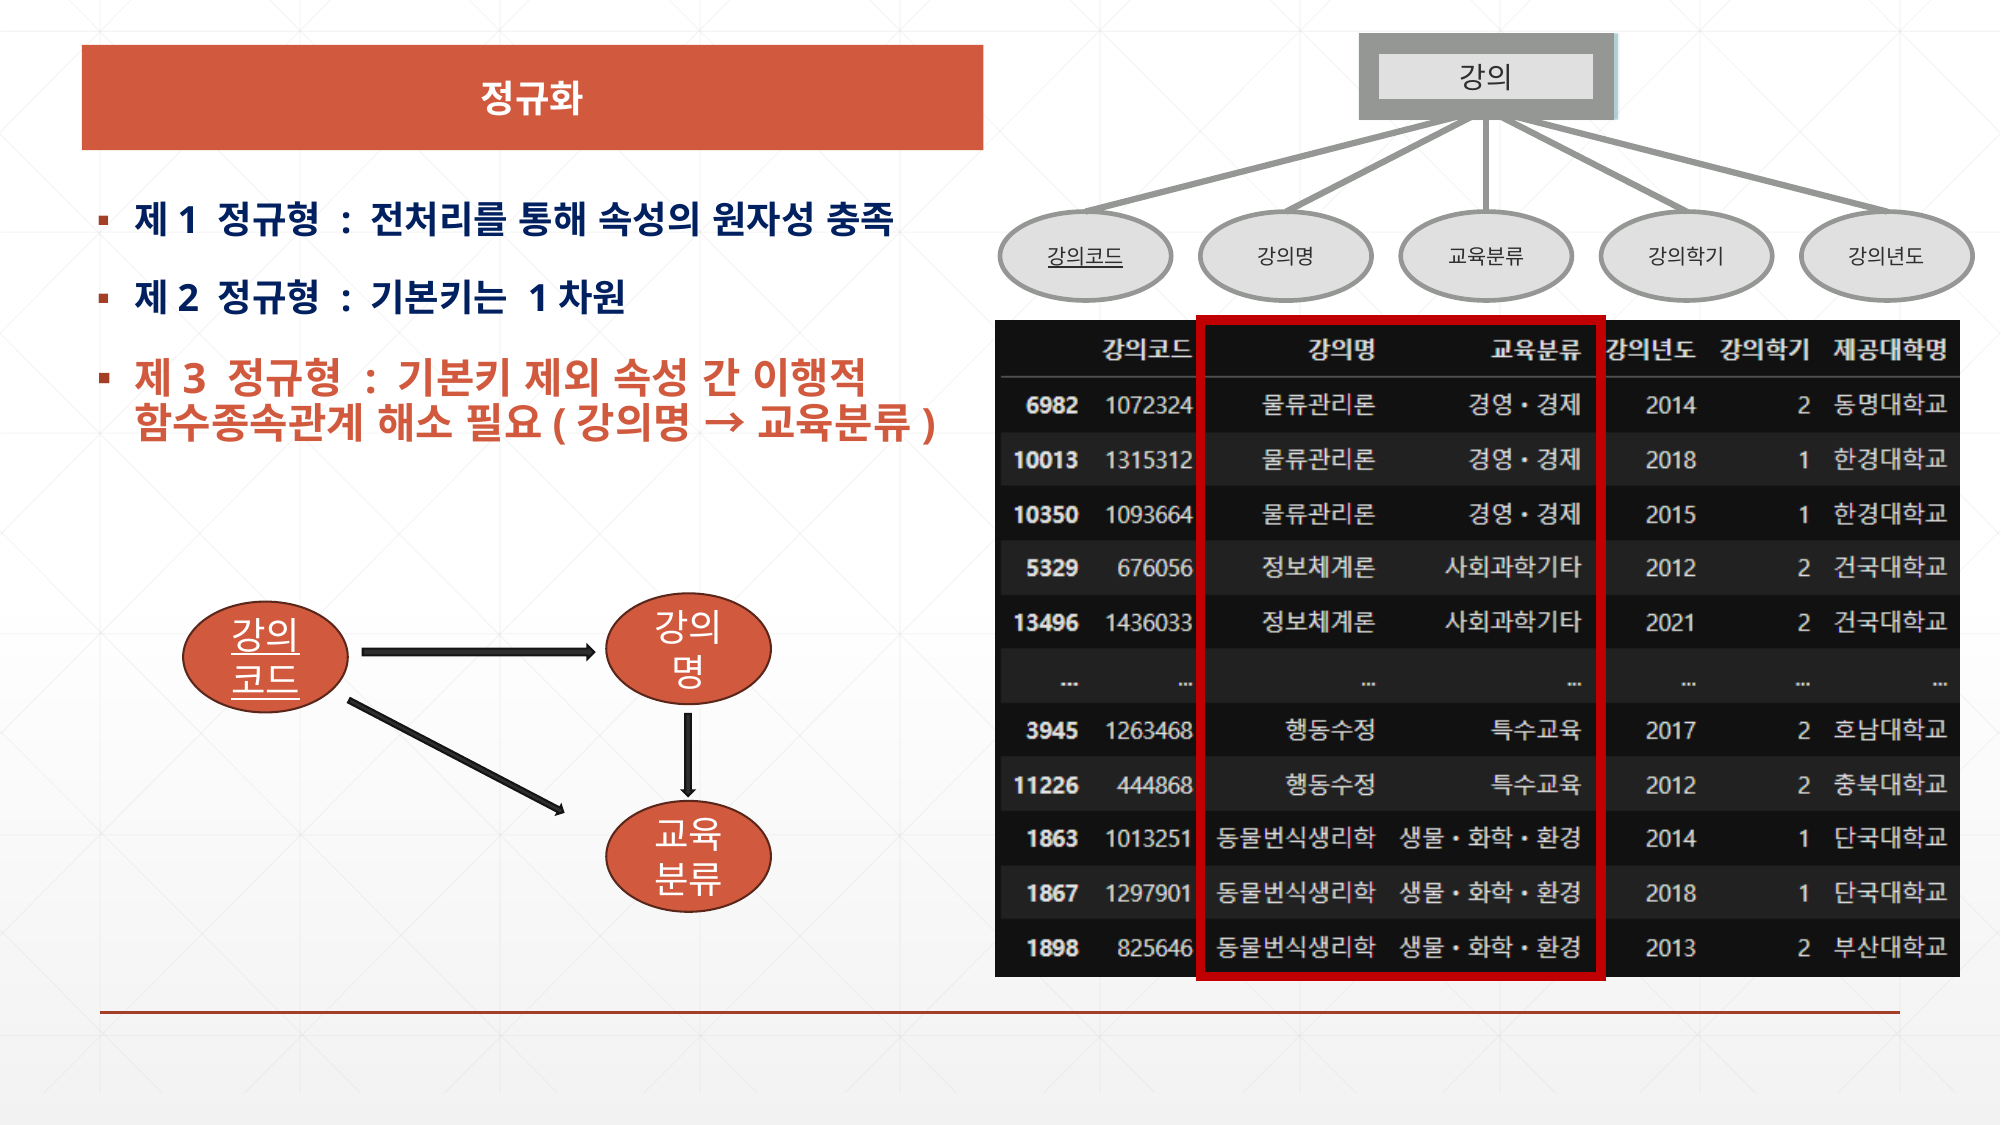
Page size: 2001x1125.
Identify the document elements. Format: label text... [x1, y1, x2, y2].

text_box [183, 593, 771, 912]
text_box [999, 43, 1973, 301]
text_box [81, 44, 984, 151]
list 제1 정규형 : 전처리를 통해 속성의 원자성 충족 제2 정규형 : 기본키는 1차원 제3 정규형 : 기본키 제외 속성 간 이행적 함수종속관계 해소 필요(강의명 → 교육분류) [81, 194, 984, 993]
picture [995, 320, 1960, 977]
